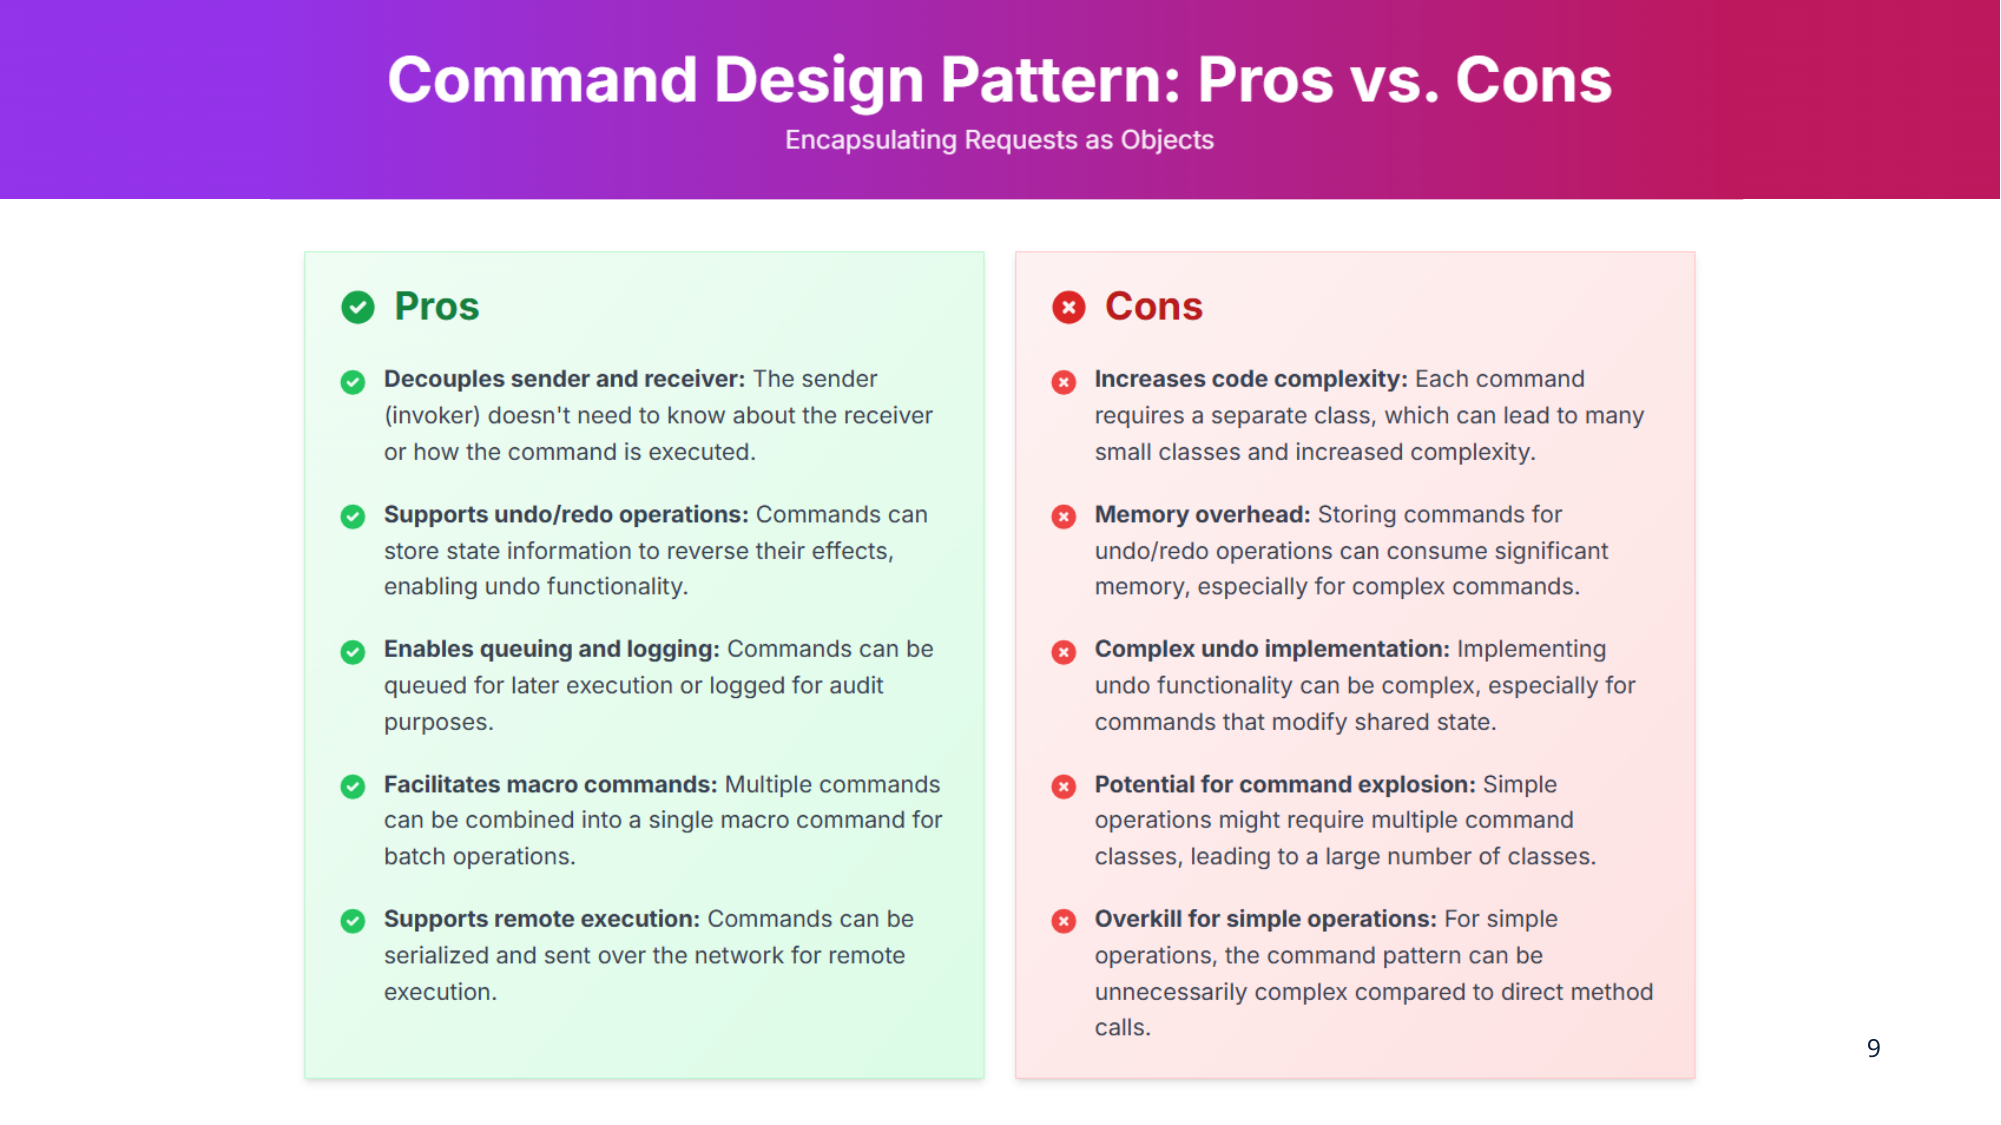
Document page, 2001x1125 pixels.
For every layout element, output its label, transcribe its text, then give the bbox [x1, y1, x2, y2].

picture [0, 0, 2000, 1125]
slide_number 9 [1836, 1020, 1912, 1080]
